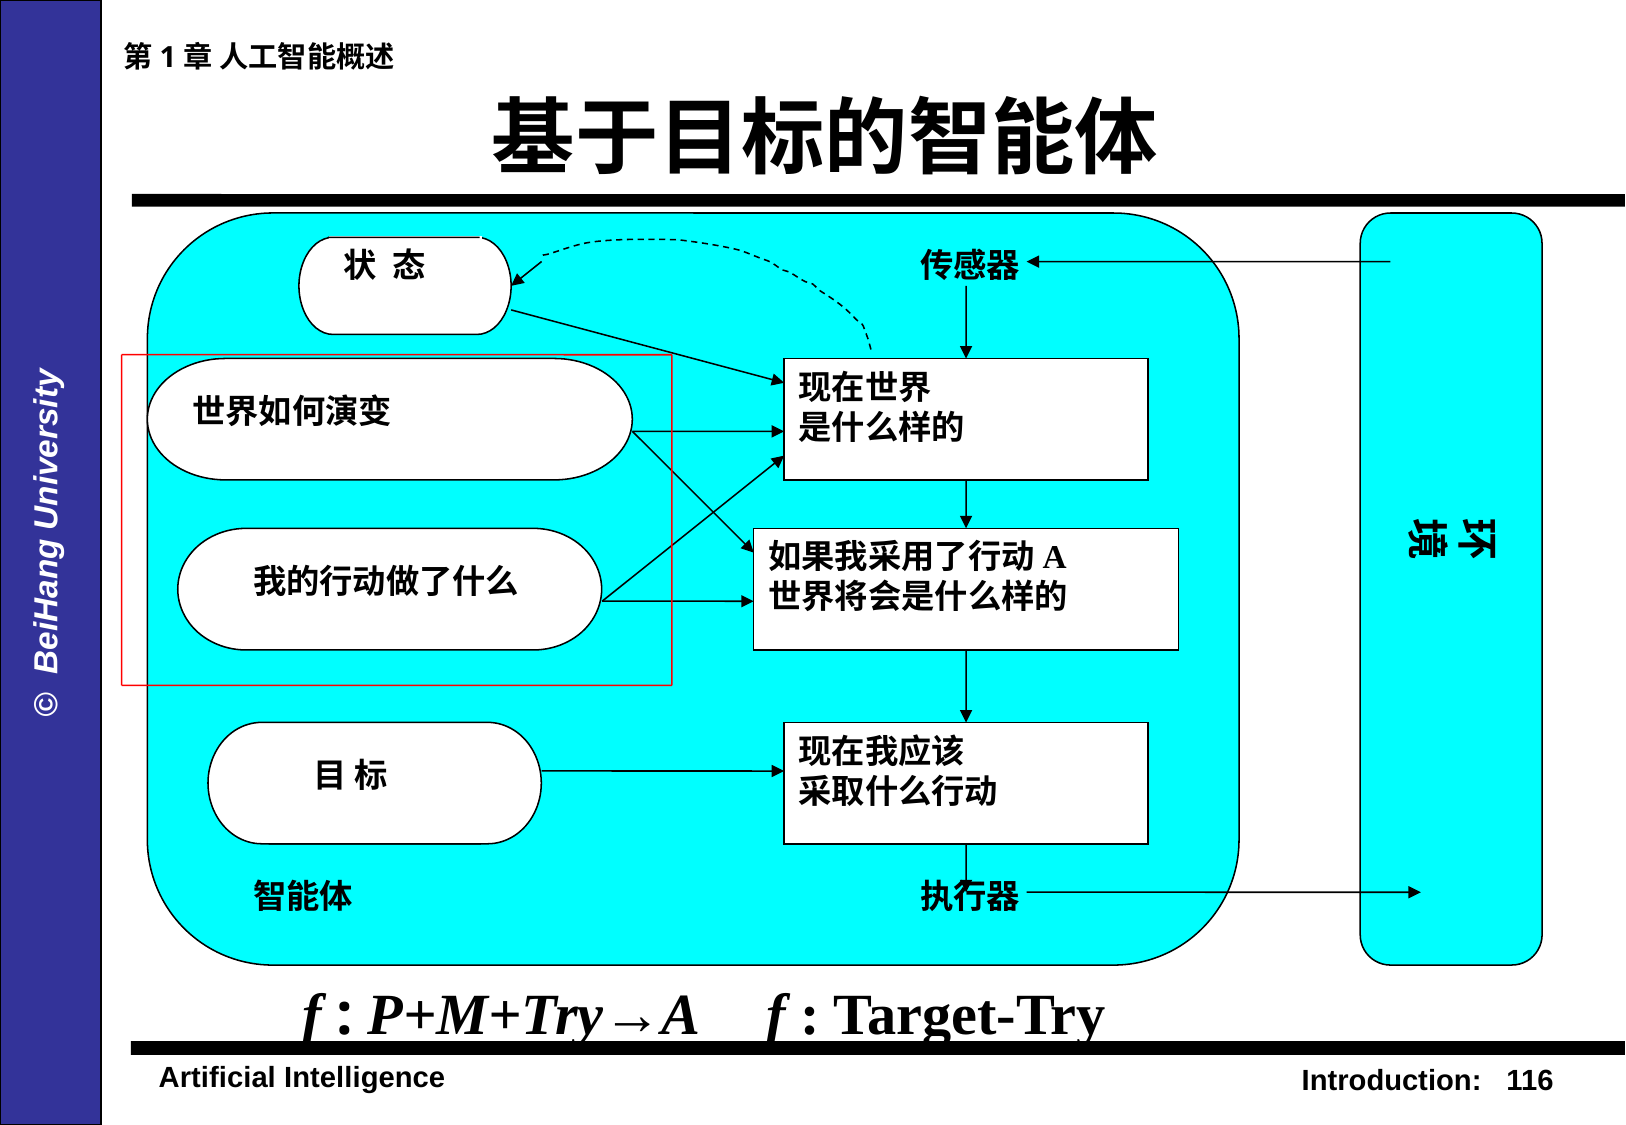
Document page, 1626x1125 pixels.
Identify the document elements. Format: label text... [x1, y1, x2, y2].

text_box 第1章 人工智能概述 [0, 30, 519, 81]
text_box f : P+M+Try→A f : Target-Try [198, 974, 1210, 1054]
title 基于目标的智能体 [134, 69, 1516, 199]
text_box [147, 212, 1543, 966]
